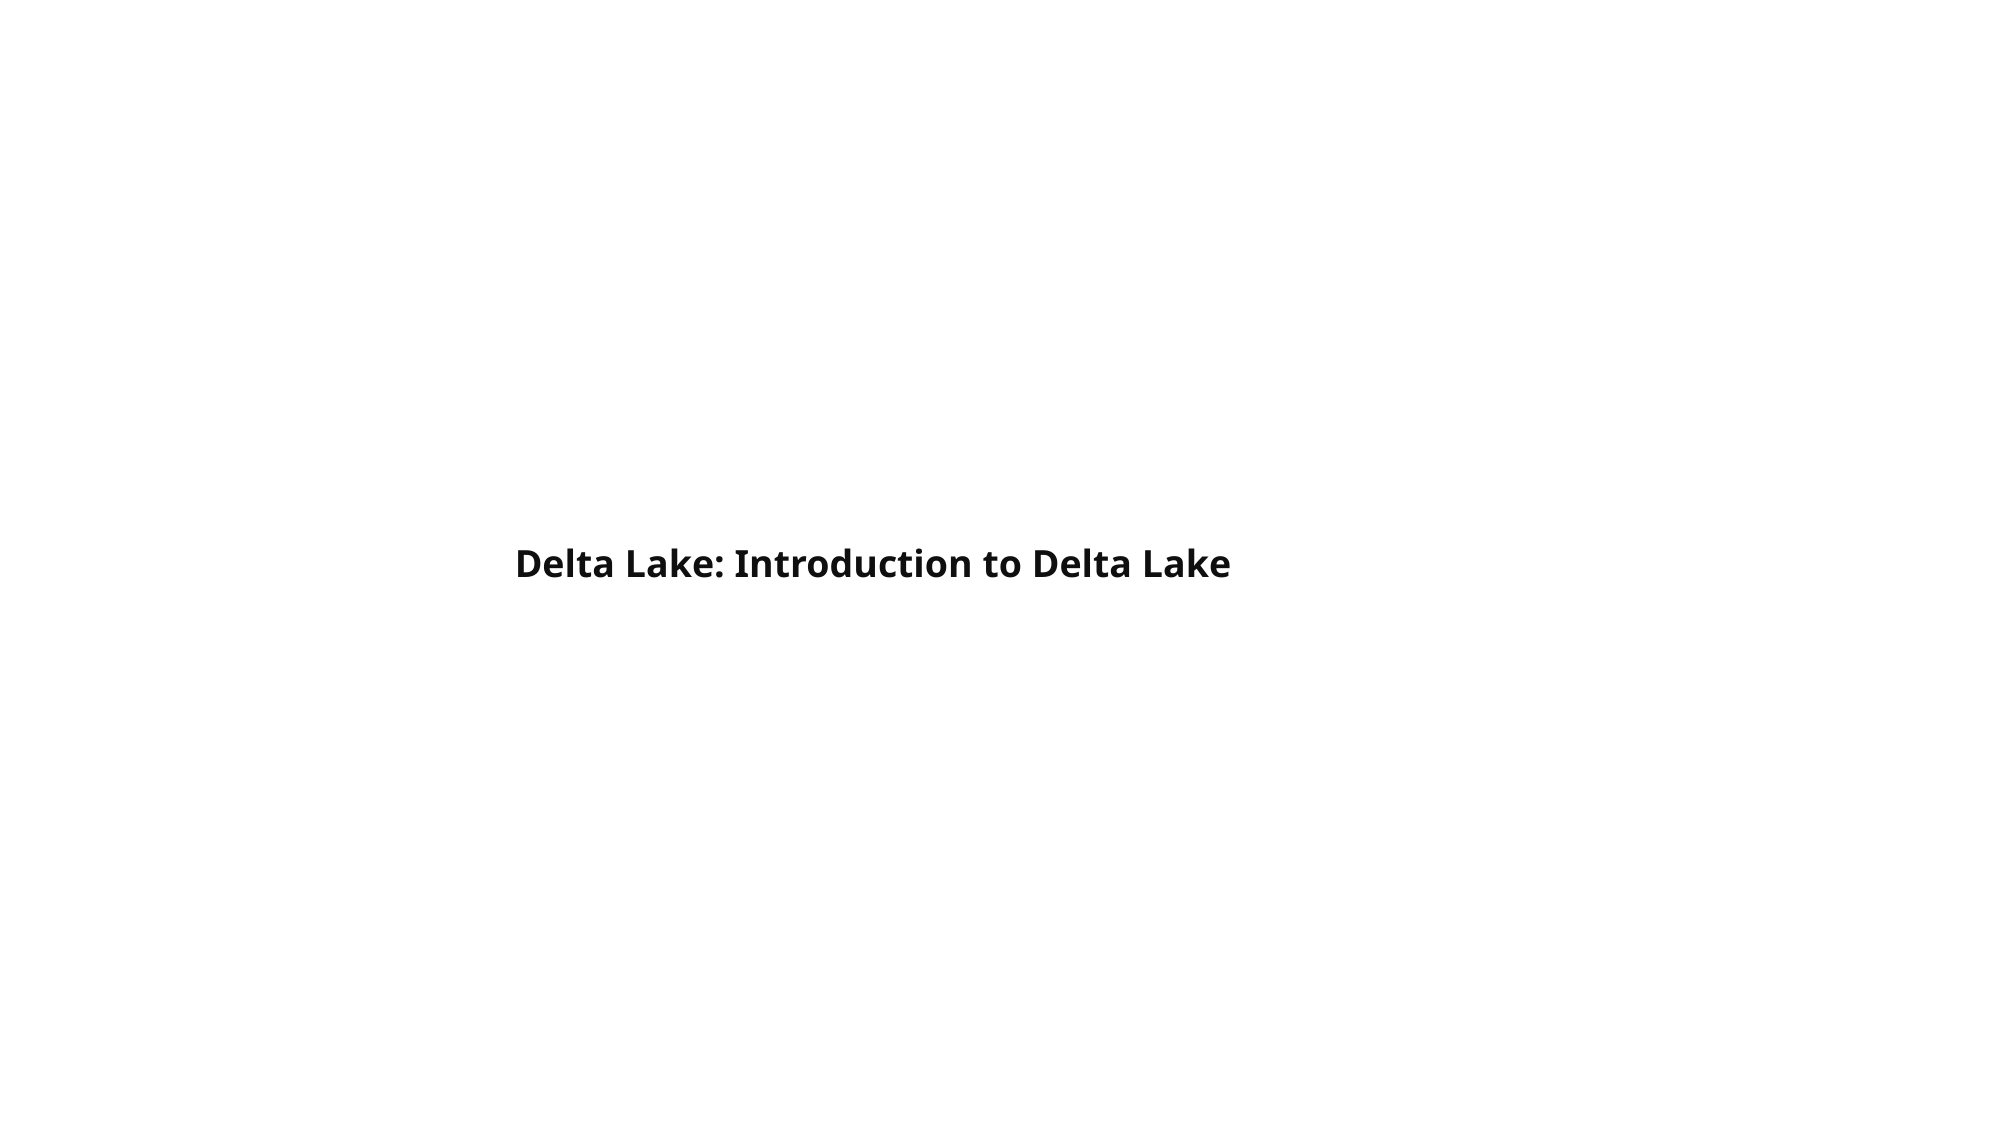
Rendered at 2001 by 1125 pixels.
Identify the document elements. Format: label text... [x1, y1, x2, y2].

text_box Delta Lake: Introduction to Delta Lake [500, 532, 1500, 593]
